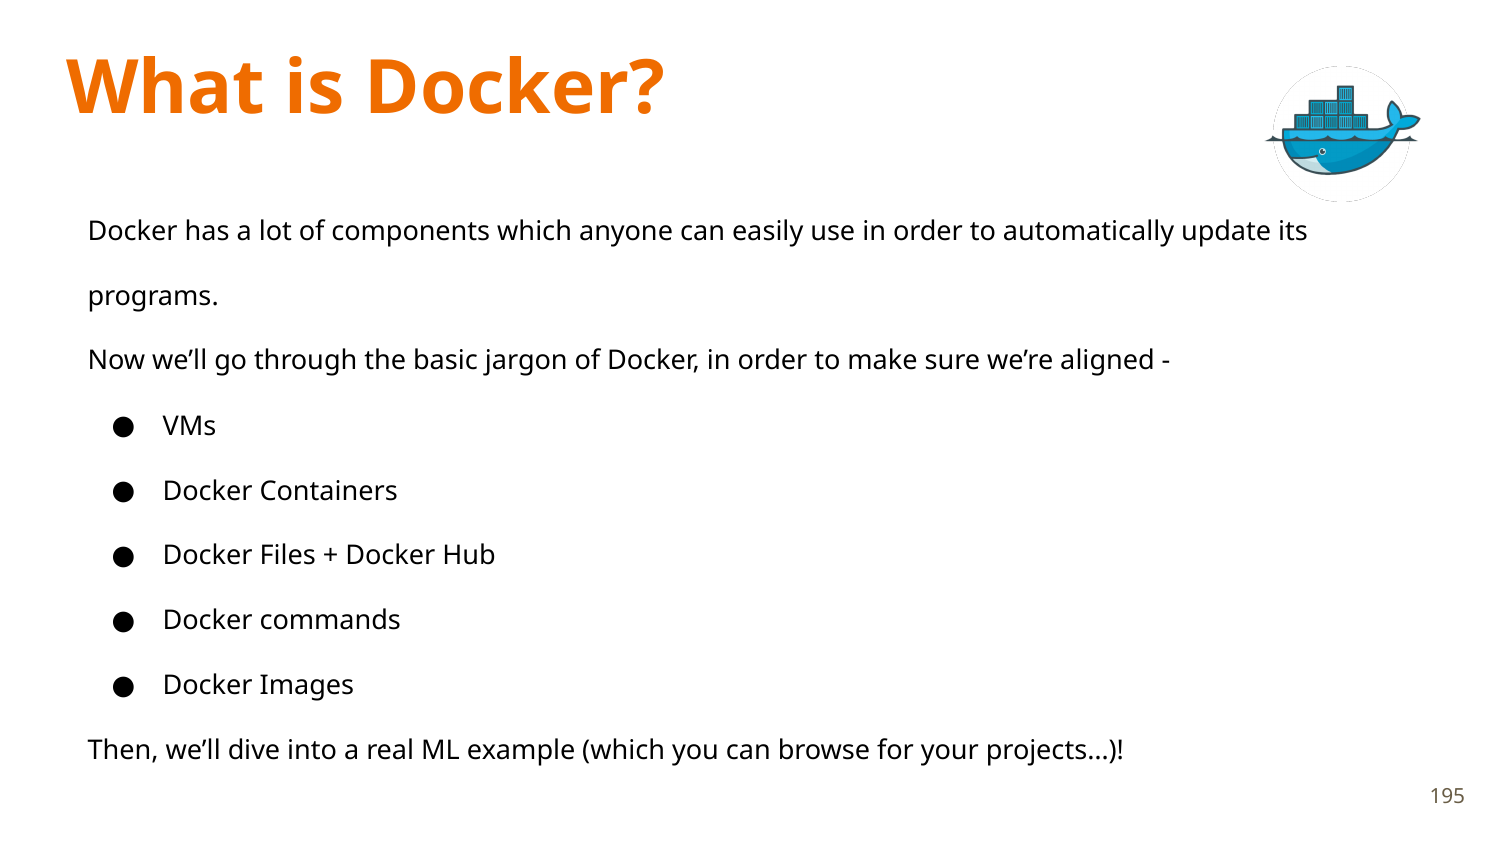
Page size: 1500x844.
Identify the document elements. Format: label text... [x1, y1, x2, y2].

picture [1246, 38, 1437, 229]
title What is Docker? [51, 23, 842, 166]
text_box Docker has a lot of components which anyone can easily use in order to automatically update its programs. Now we’ll go through the basic jargon of Docker, in order to make sure we’re aligned - VMs Docker Containers Docker Files + Docker Hub Docker commands Docker Images Then, we’ll dive into a real ML example (which you can browse for your projects…)! [72, 165, 1362, 781]
slide_number 195 [1389, 764, 1480, 830]
